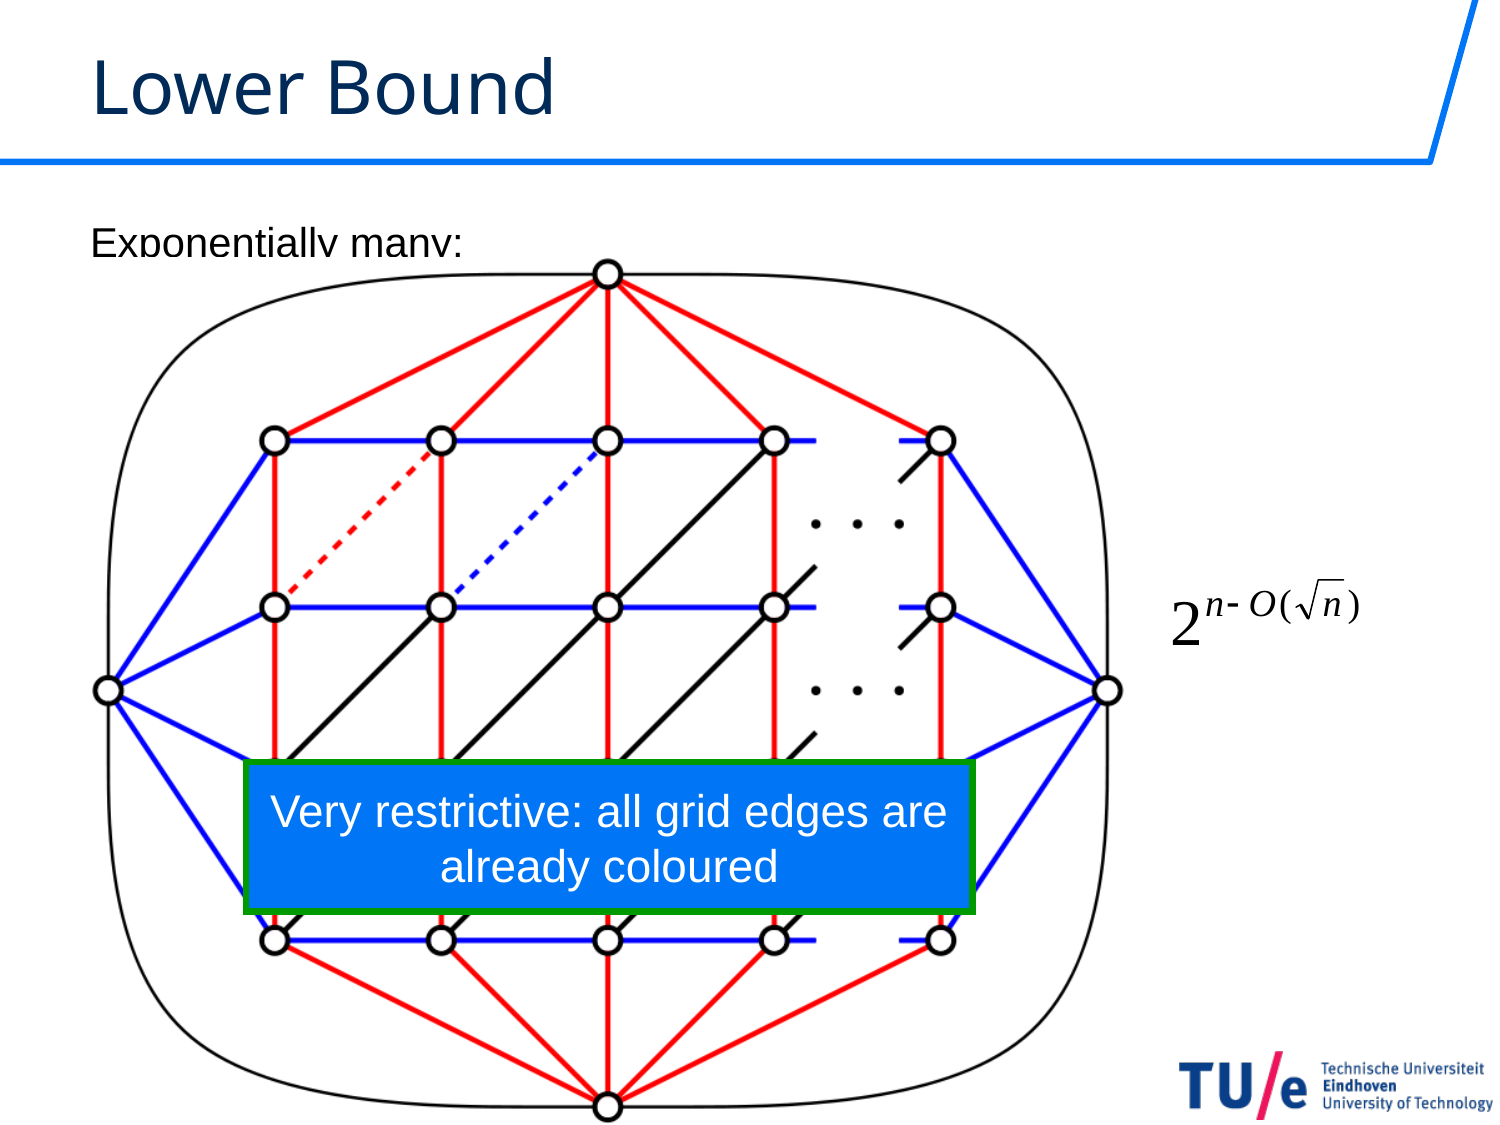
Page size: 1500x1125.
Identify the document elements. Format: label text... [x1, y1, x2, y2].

list Exponentially many: [74, 207, 1414, 1036]
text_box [1159, 563, 1373, 657]
title Lower Bound [74, 30, 1468, 138]
picture [1179, 1051, 1493, 1120]
picture [91, 257, 1126, 1125]
